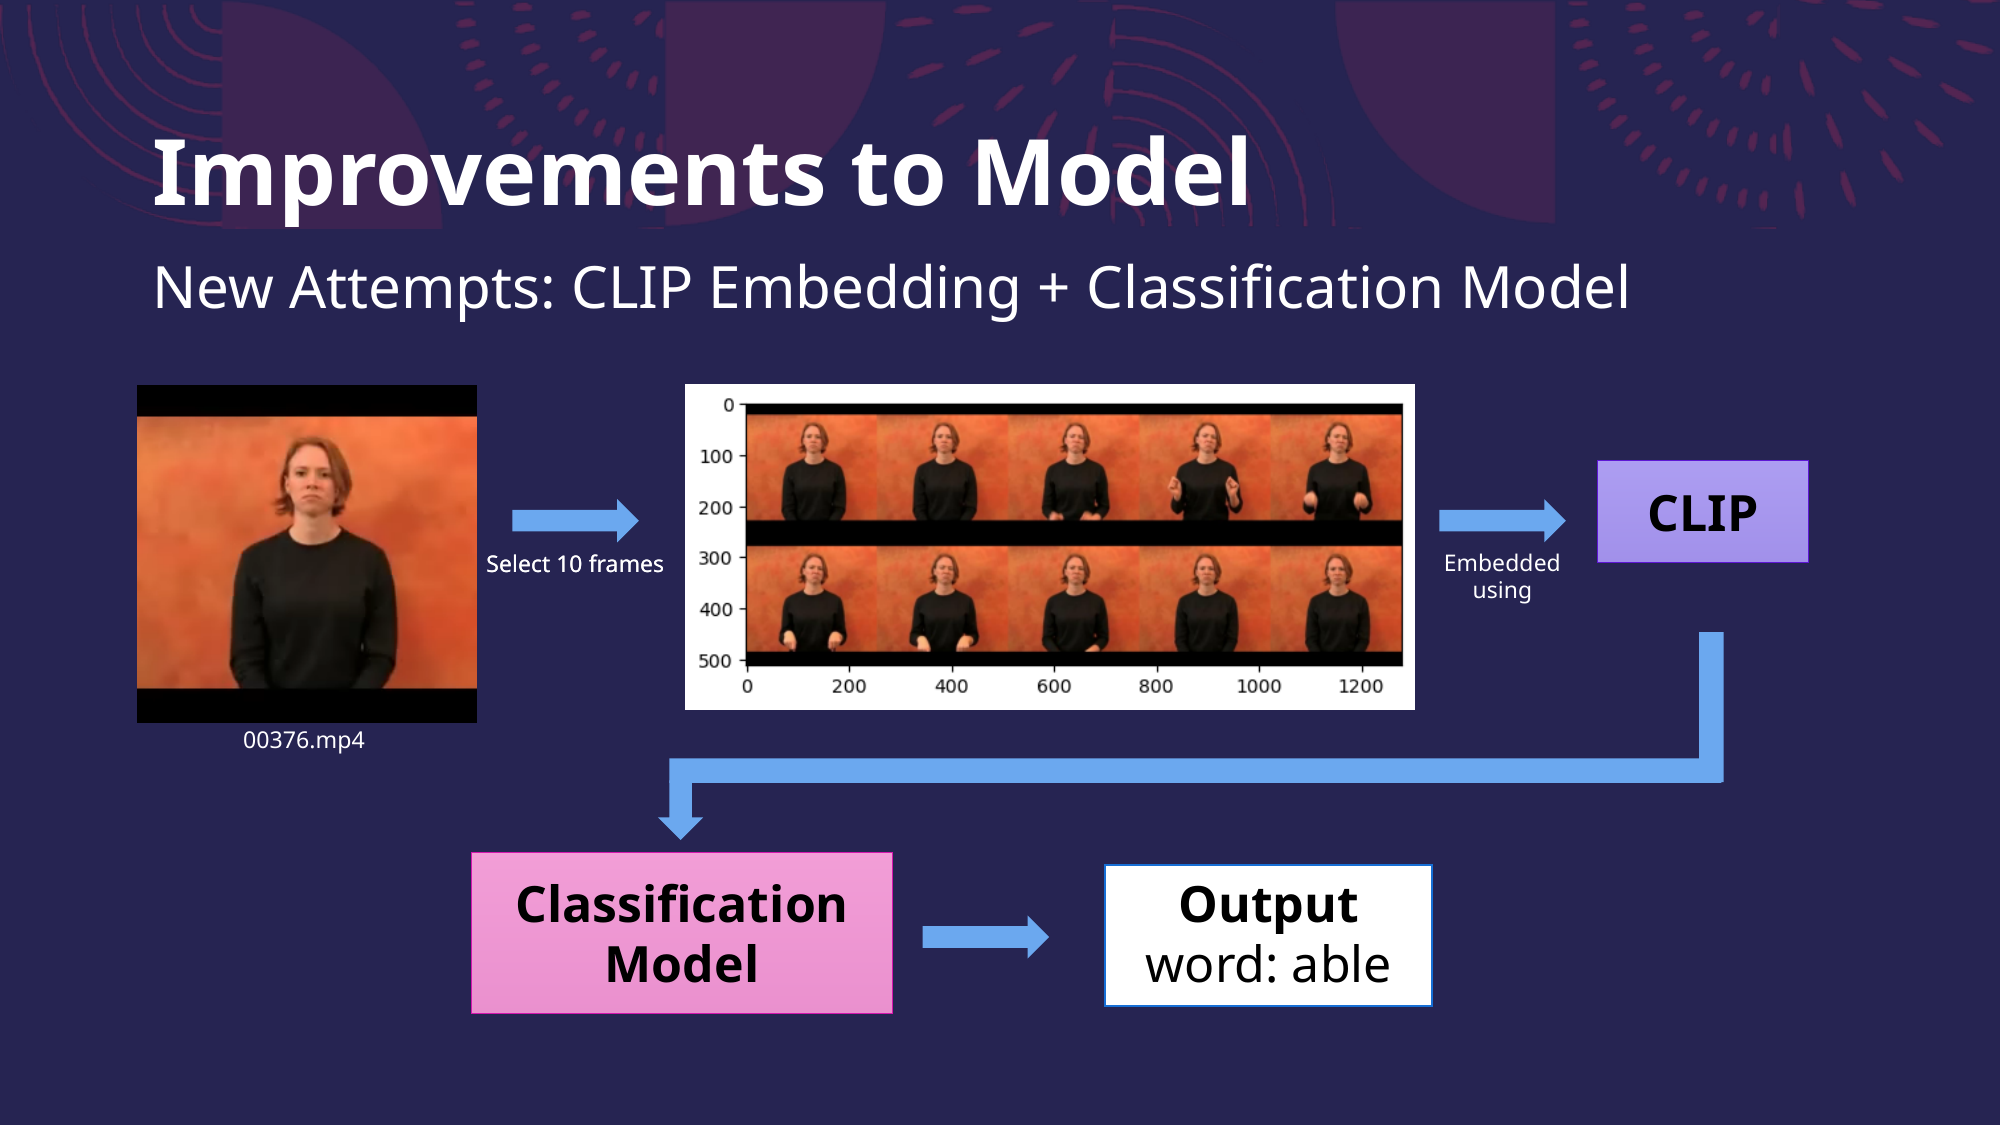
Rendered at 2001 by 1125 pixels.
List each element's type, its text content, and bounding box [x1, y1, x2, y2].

text_box [1698, 631, 1725, 783]
text_box [921, 912, 1051, 962]
text_box [1438, 496, 1568, 540]
list New Attempts: CLIP Embedding + Classification Model [137, 235, 1863, 1030]
text_box [655, 784, 706, 842]
text_box Embedded using [1418, 540, 1587, 629]
picture [685, 384, 1415, 710]
text_box Output word: able [1104, 864, 1433, 1007]
text_box CLIP [1597, 460, 1809, 563]
text_box [668, 757, 1722, 784]
text_box [511, 496, 641, 542]
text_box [136, 384, 477, 724]
text_box 00376.mp4 [137, 724, 471, 761]
title Improvements to Model [137, 60, 1863, 235]
text_box Classification Model [471, 852, 893, 1014]
text_box Select 10 frames [477, 542, 685, 633]
